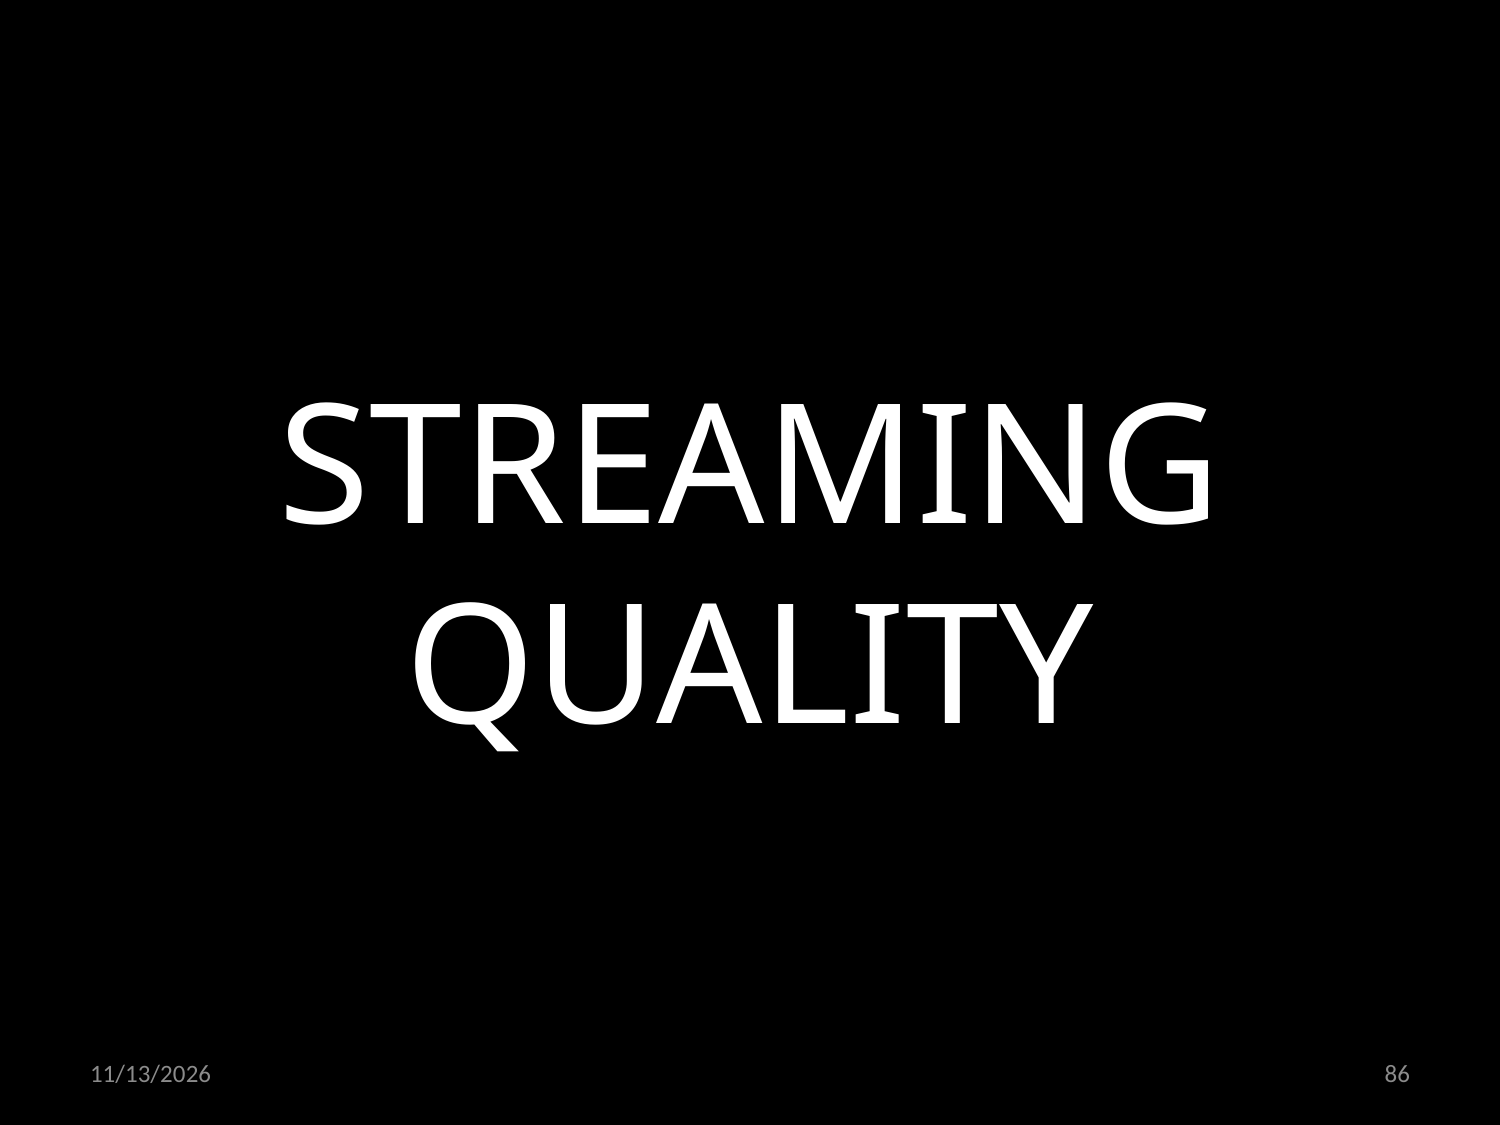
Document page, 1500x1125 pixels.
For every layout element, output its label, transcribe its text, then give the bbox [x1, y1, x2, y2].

slide_number 86 [1074, 1042, 1425, 1103]
text_box STREAMING QUALITY [0, 348, 1500, 451]
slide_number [75, 1042, 425, 1103]
